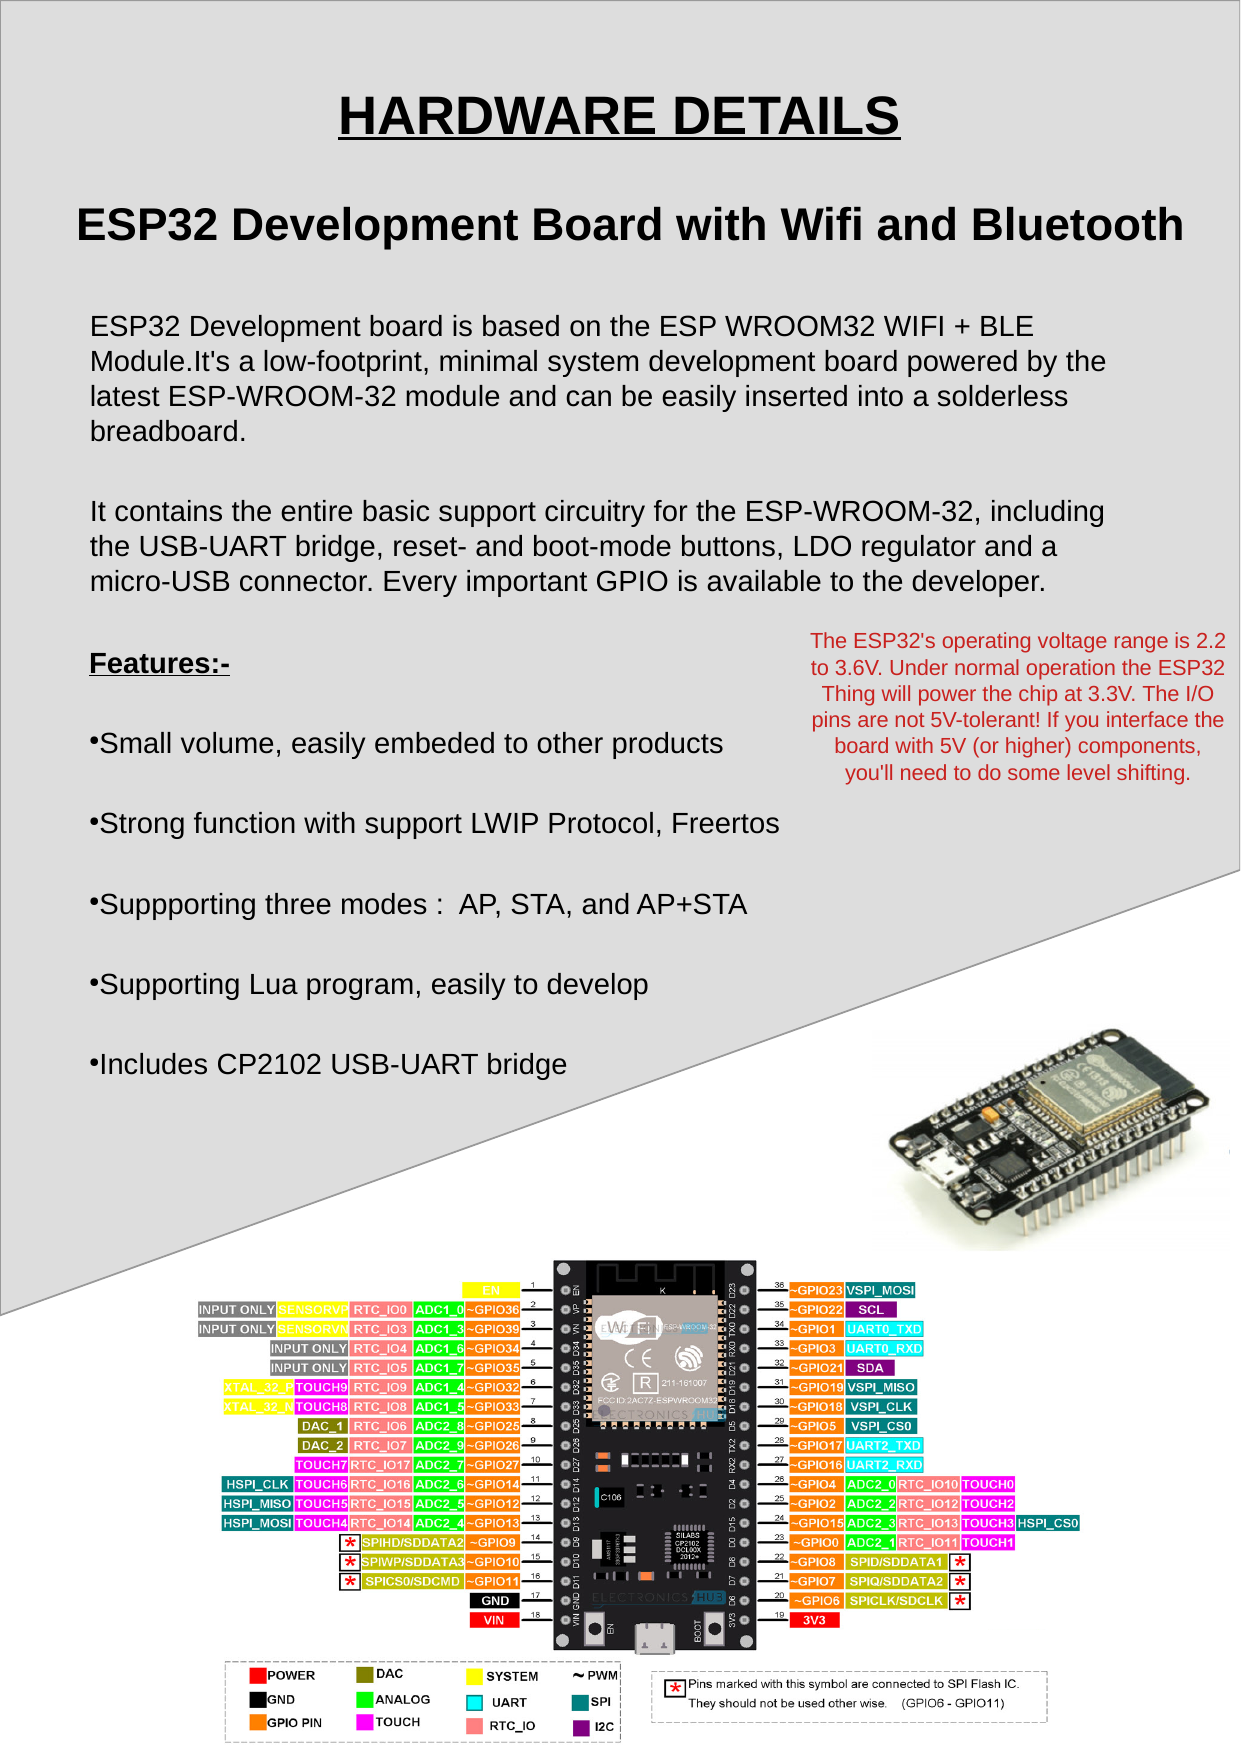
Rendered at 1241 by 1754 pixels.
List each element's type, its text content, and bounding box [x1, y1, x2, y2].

text_box ESP32 Development board is based on the ESP WROOM32 WIFI + BLE Module.It's a low-footprint, minimal system development board powered by the latest ESP-WROOM-32 module and can be easily inserted into a solderless breadboard. It contains the entire basic support circuitry for the ESP-WROOM-32, including the USB-UART bridge, reset- and boot-mode buttons, LDO regulator and a micro-USB connector. Every important GPIO is available to the developer. [75, 300, 1163, 563]
picture [185, 1253, 1086, 1747]
text_box The ESP32's operating voltage range is 2.2 to 3.6V. Under normal operation the ESP32 Thing will power the chip at 3.3V. The I/O pins are not 5V-tolerant! If you interface the board with 5V (or higher) components, you'll need to do some level shifting. [793, 619, 1241, 1070]
text_box HARDWARE DETAILS [0, 72, 1241, 153]
text_box Features:- Small volume, easily embeded to other products Strong function with support LWIP Protocol, Freertos Suppporting three modes : AP, STA, and AP+STA Supporting Lua program, easily to develop Includes CP2102 USB-UART bridge [74, 636, 793, 964]
text_box ESP32 Development Board with Wifi and Bluetooth [61, 187, 1200, 302]
picture [862, 1011, 1238, 1252]
